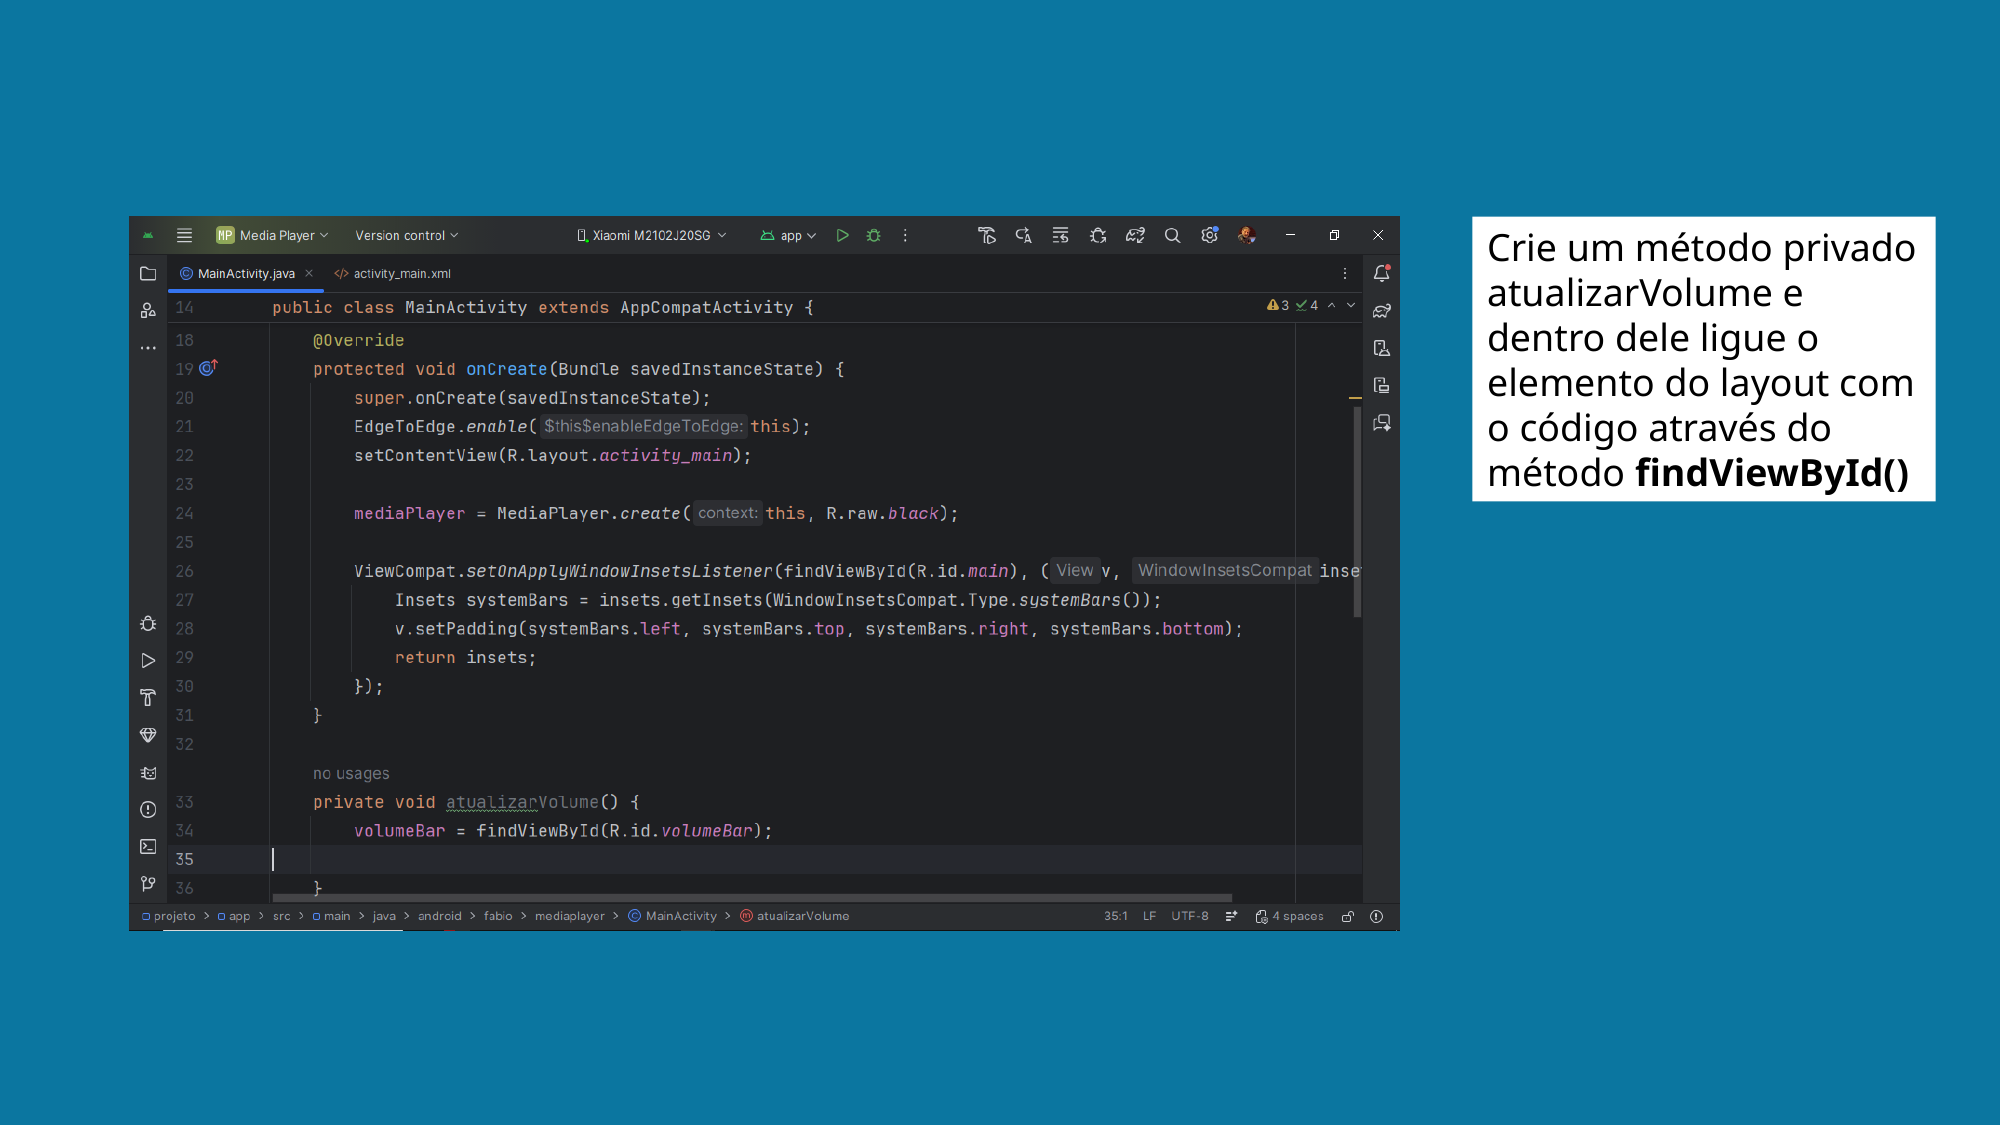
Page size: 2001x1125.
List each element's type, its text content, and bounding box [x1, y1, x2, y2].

text_box Crie um método privado atualizarVolume e dentro dele ligue o elemento do layout com o código através do método findViewById() [1472, 216, 1936, 502]
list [128, 216, 1400, 931]
